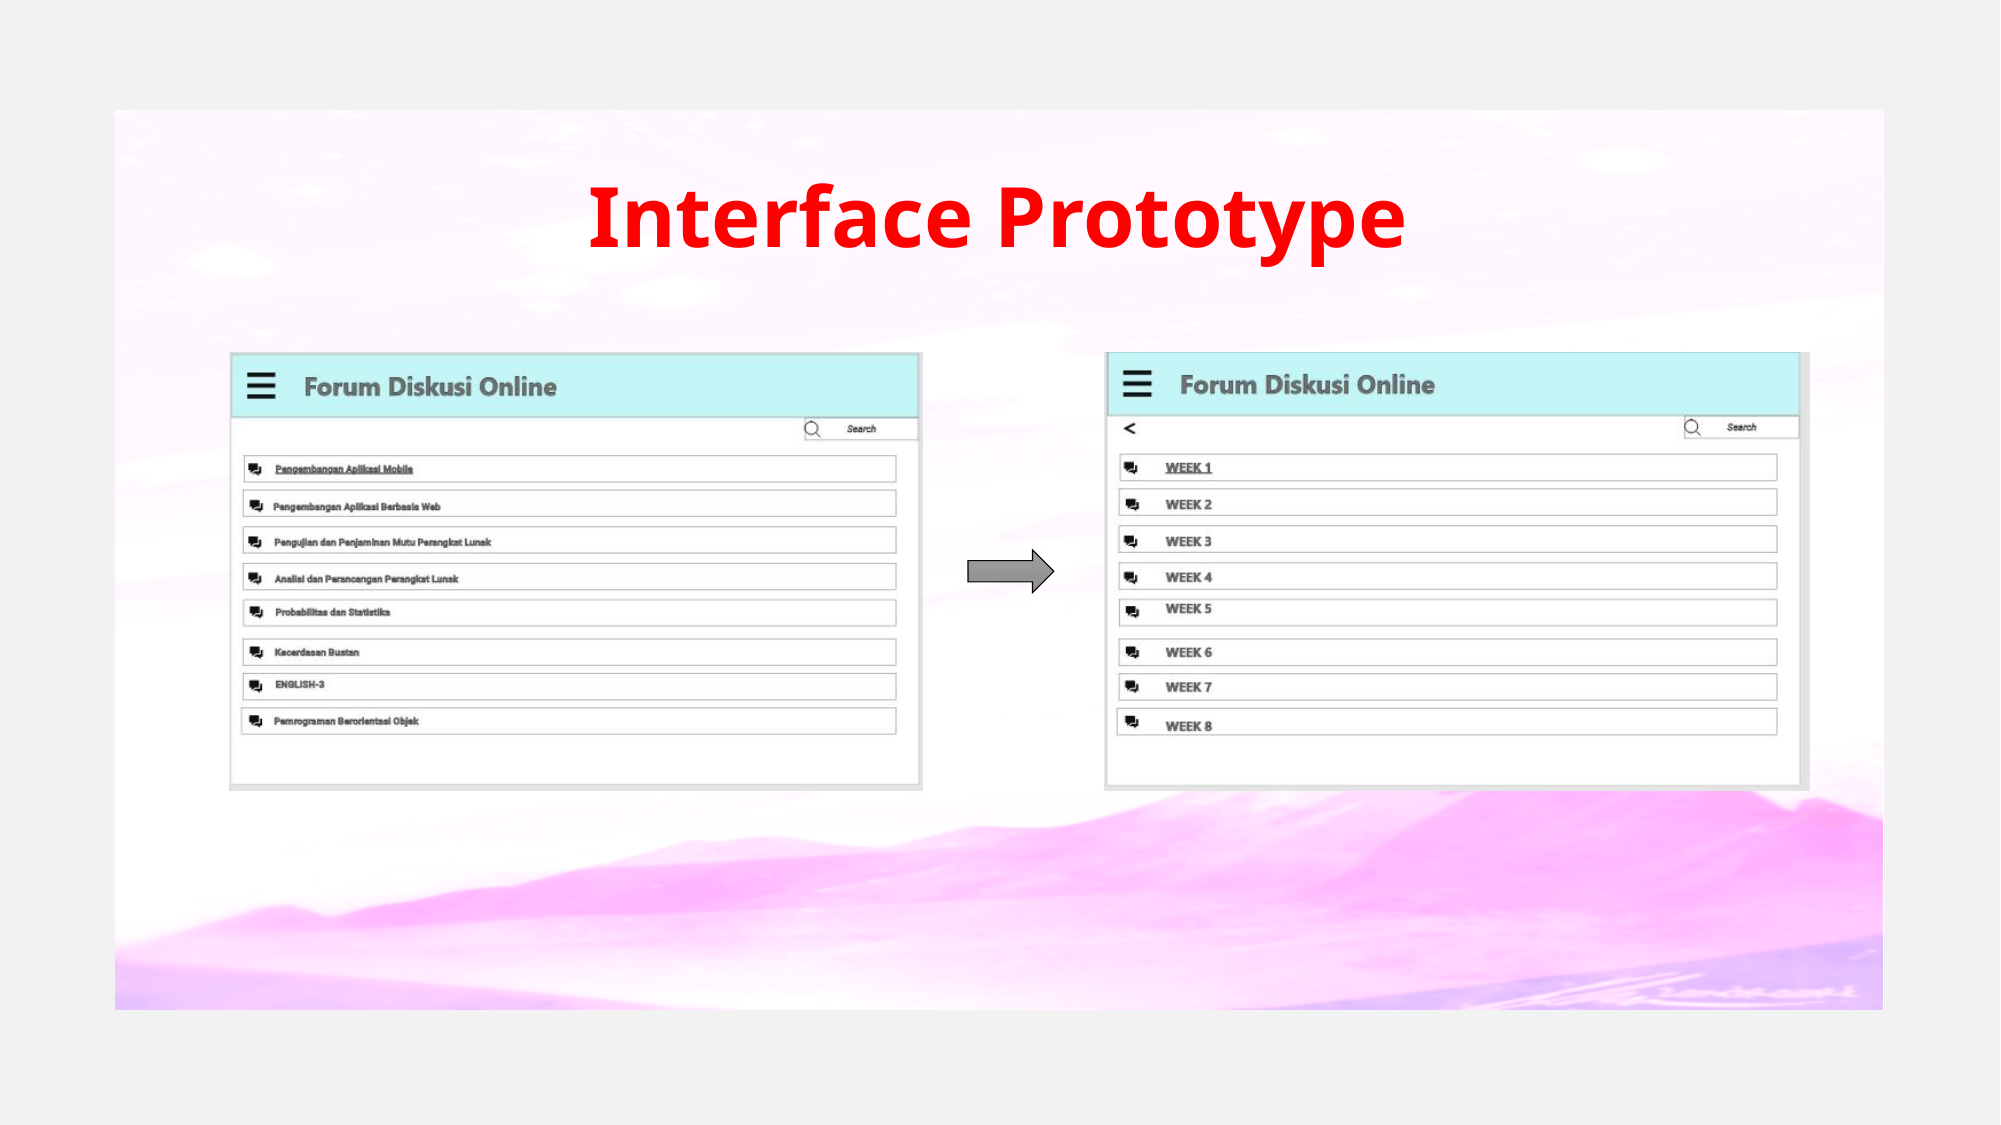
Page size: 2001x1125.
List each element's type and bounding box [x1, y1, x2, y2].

picture [115, 110, 1883, 1010]
